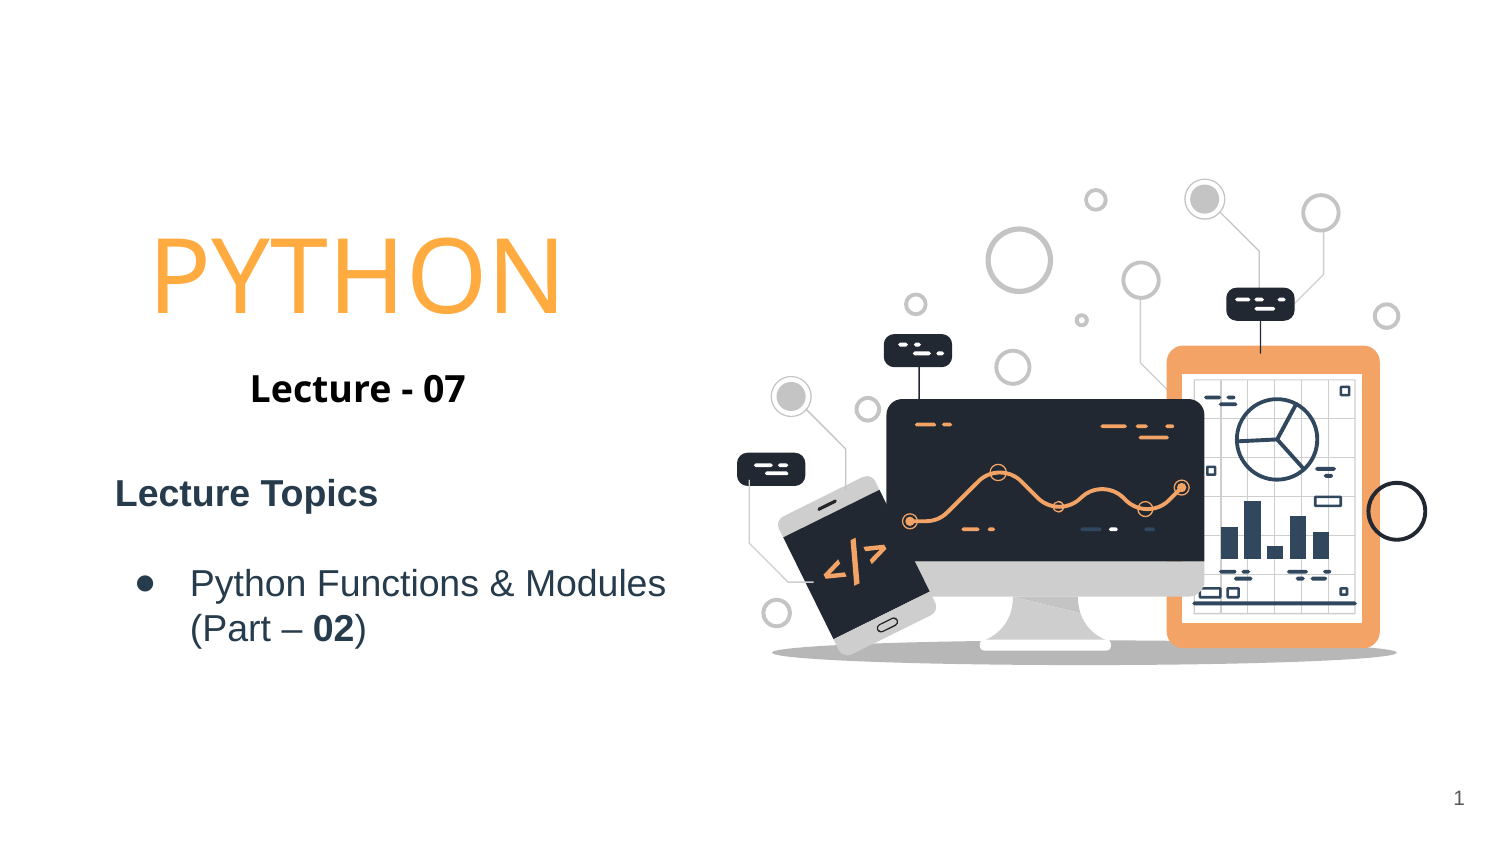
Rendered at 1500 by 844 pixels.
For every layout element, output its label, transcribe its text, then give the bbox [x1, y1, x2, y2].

text_box Lecture - 07 [87, 349, 629, 438]
text_box Lecture Topics Python Functions & Modules (Part – 02) [99, 454, 712, 707]
text_box PYTHON [87, 194, 629, 349]
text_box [736, 178, 1428, 666]
slide_number 1 [1389, 764, 1480, 830]
